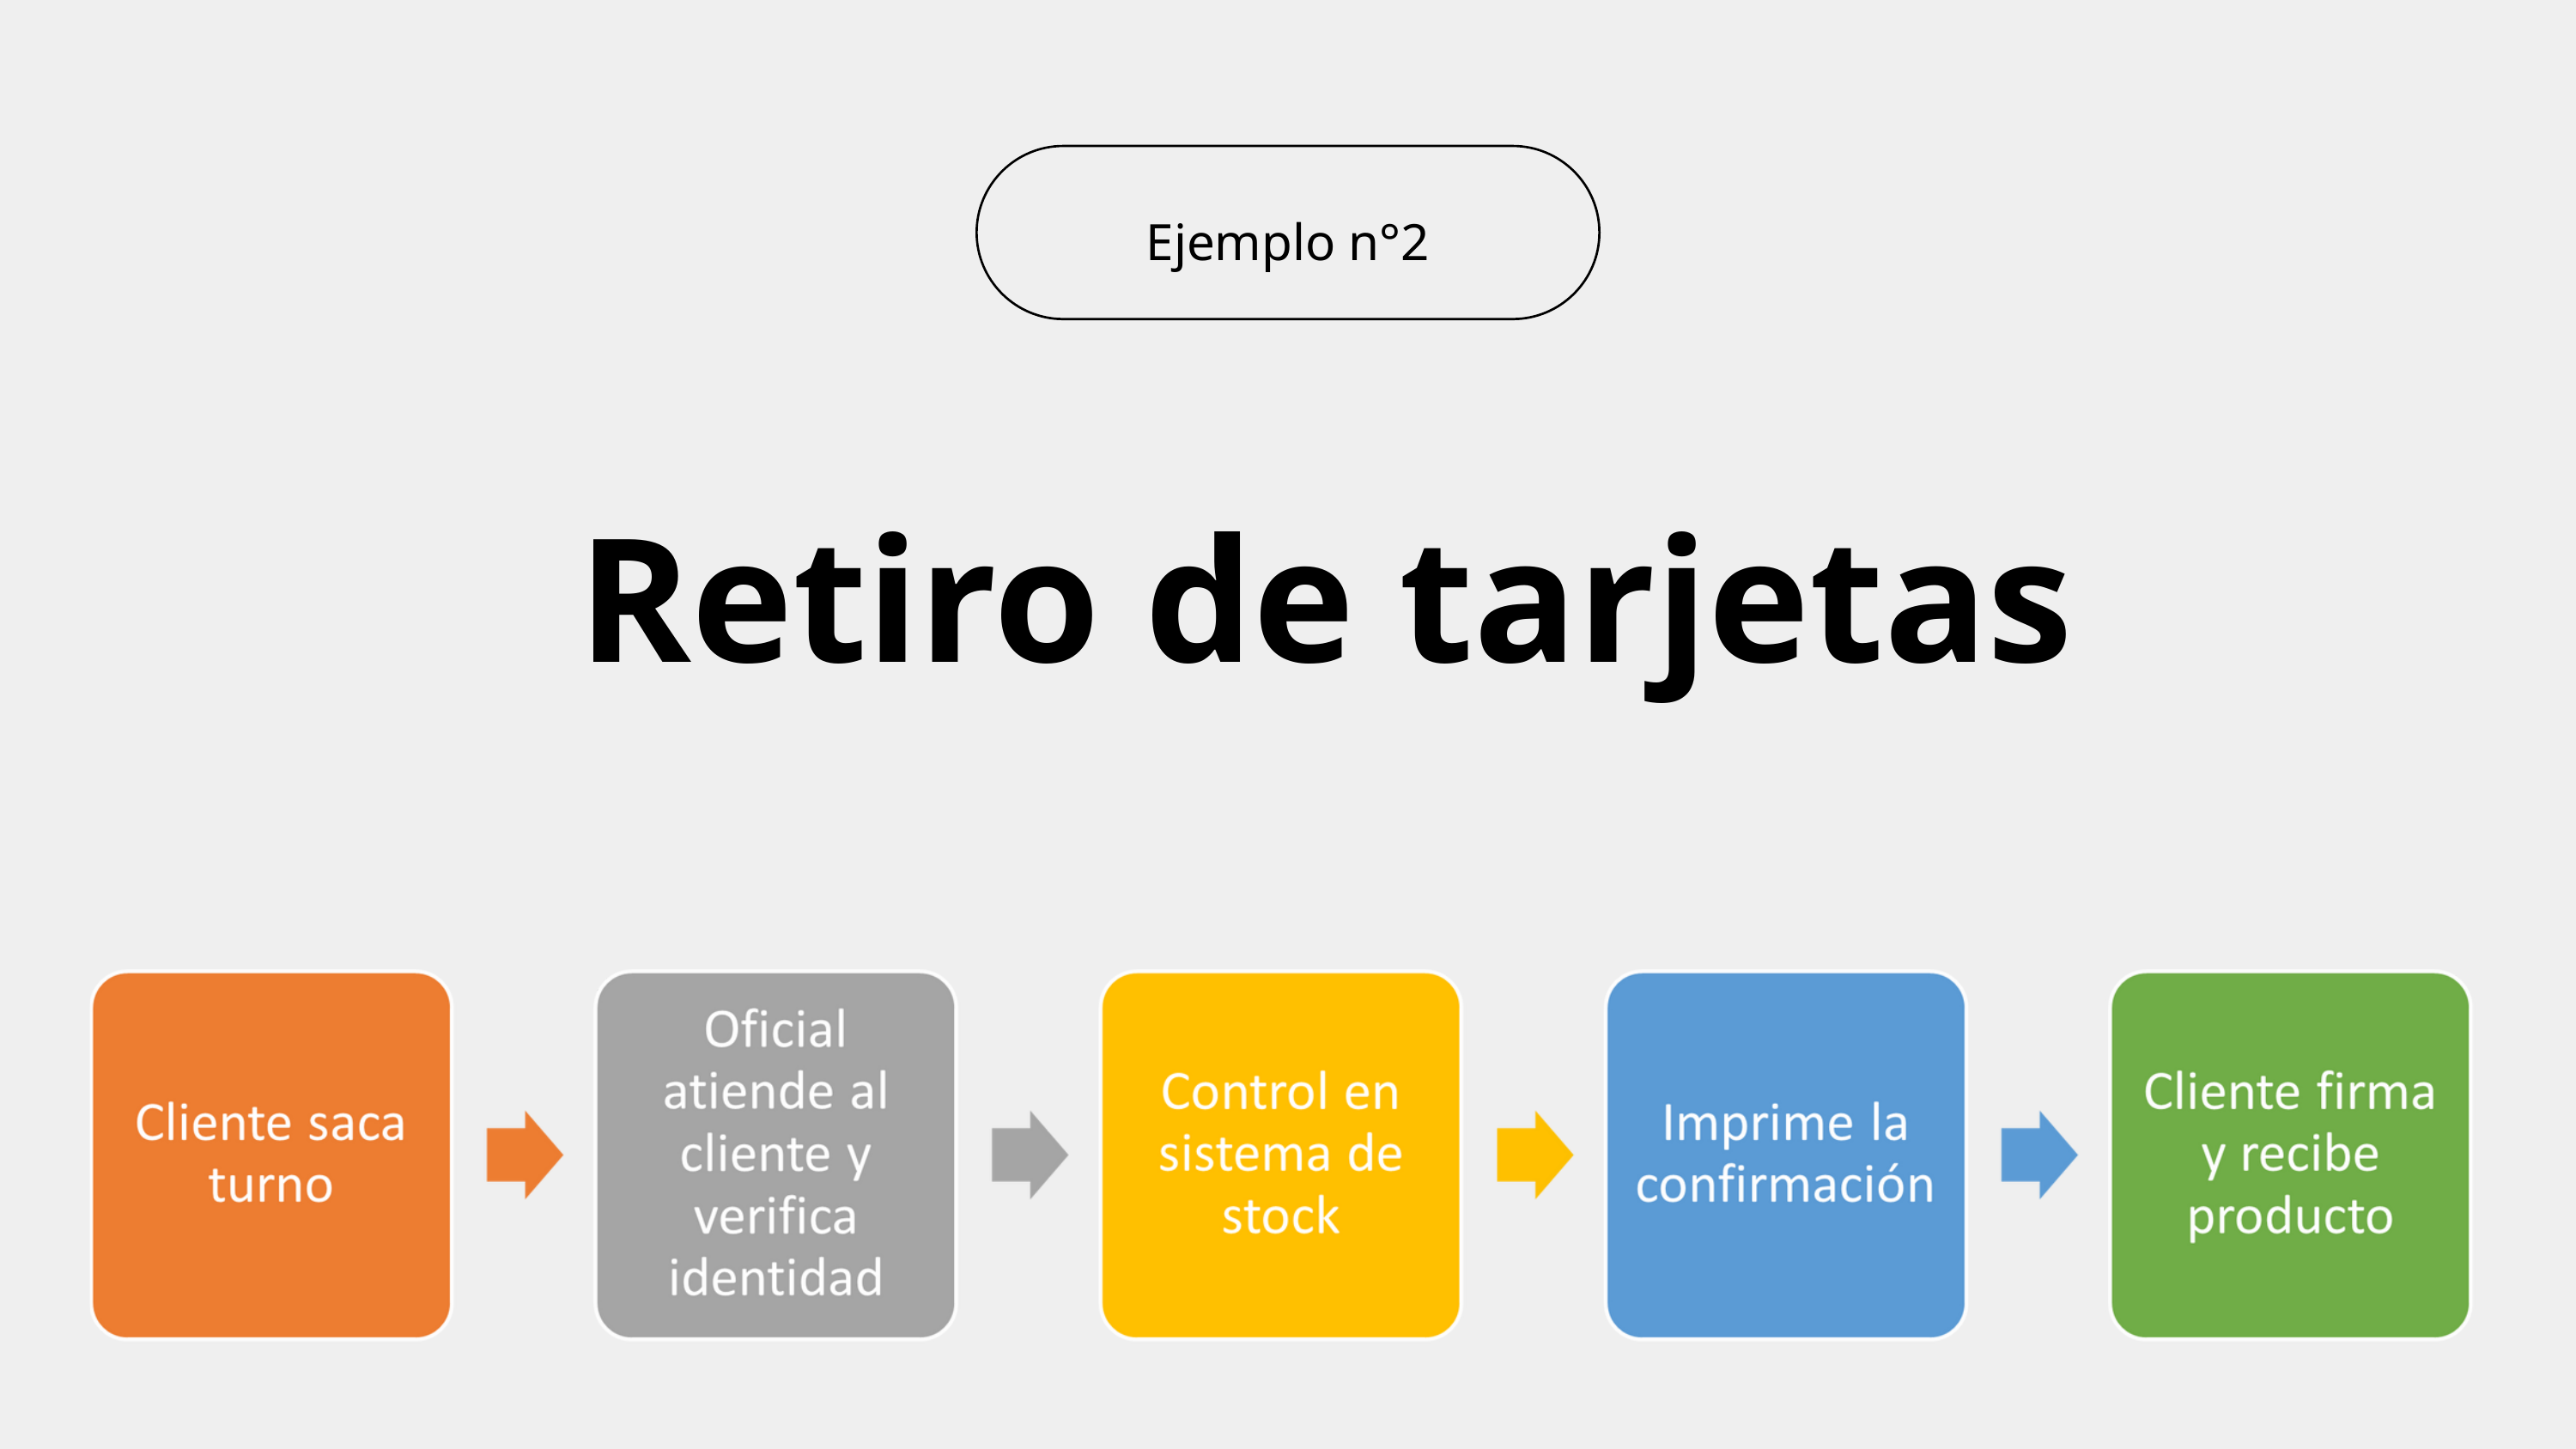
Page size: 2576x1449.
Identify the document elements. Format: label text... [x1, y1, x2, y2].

text_box Retiro de tarjetas [221, 490, 2432, 697]
text_box [89, 490, 2487, 1449]
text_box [975, 144, 1601, 321]
